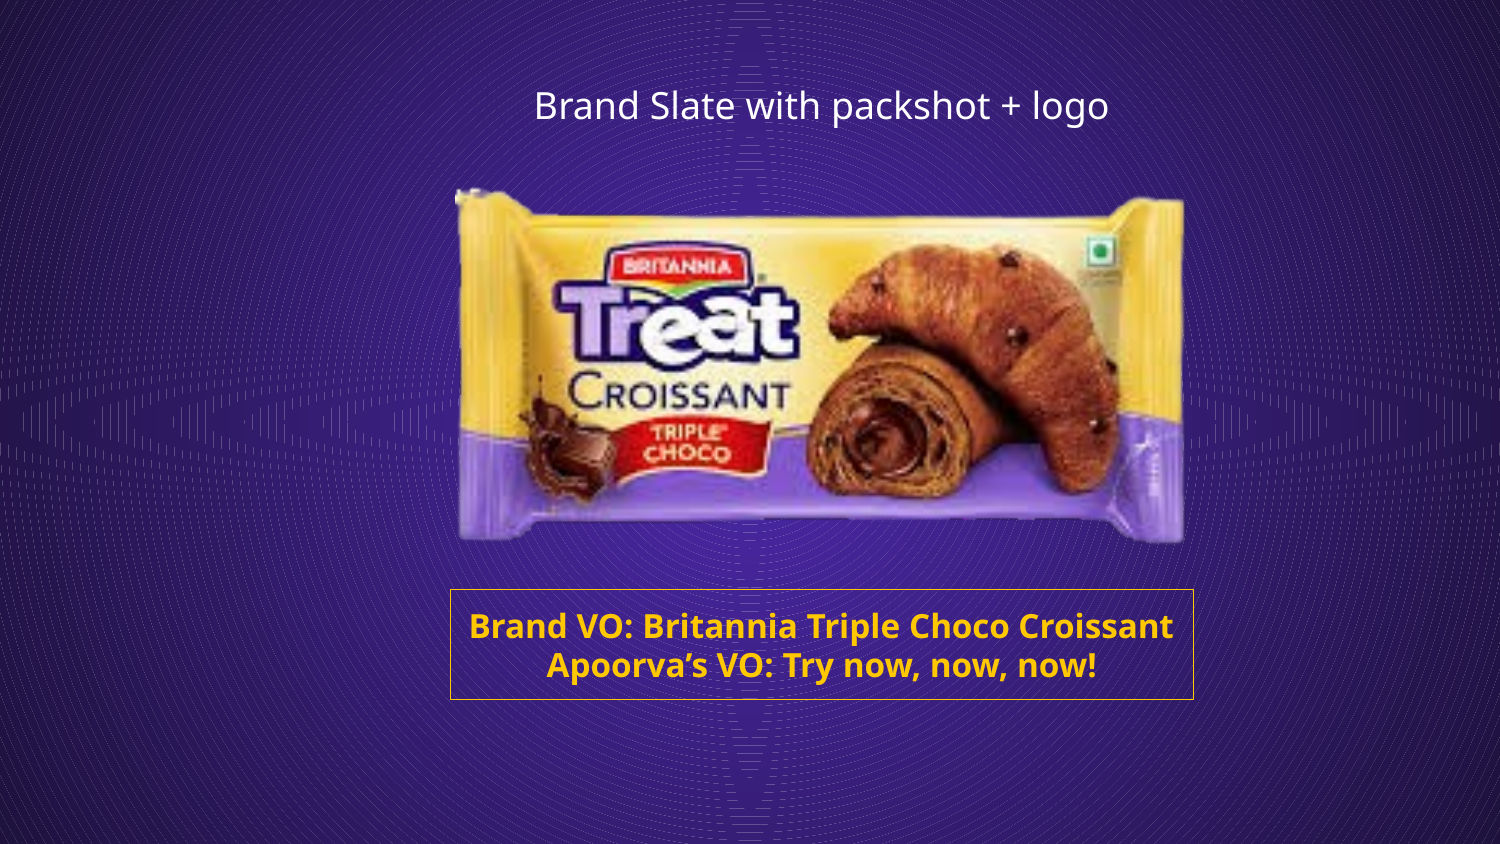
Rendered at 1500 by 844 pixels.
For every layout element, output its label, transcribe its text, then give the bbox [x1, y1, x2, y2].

picture [454, 177, 1190, 564]
text_box Brand Slate with packshot + logo [360, 66, 1284, 132]
text_box Brand VO: Britannia Triple Choco Croissant Apoorva’s VO: Try now, now, now! [450, 589, 1194, 700]
